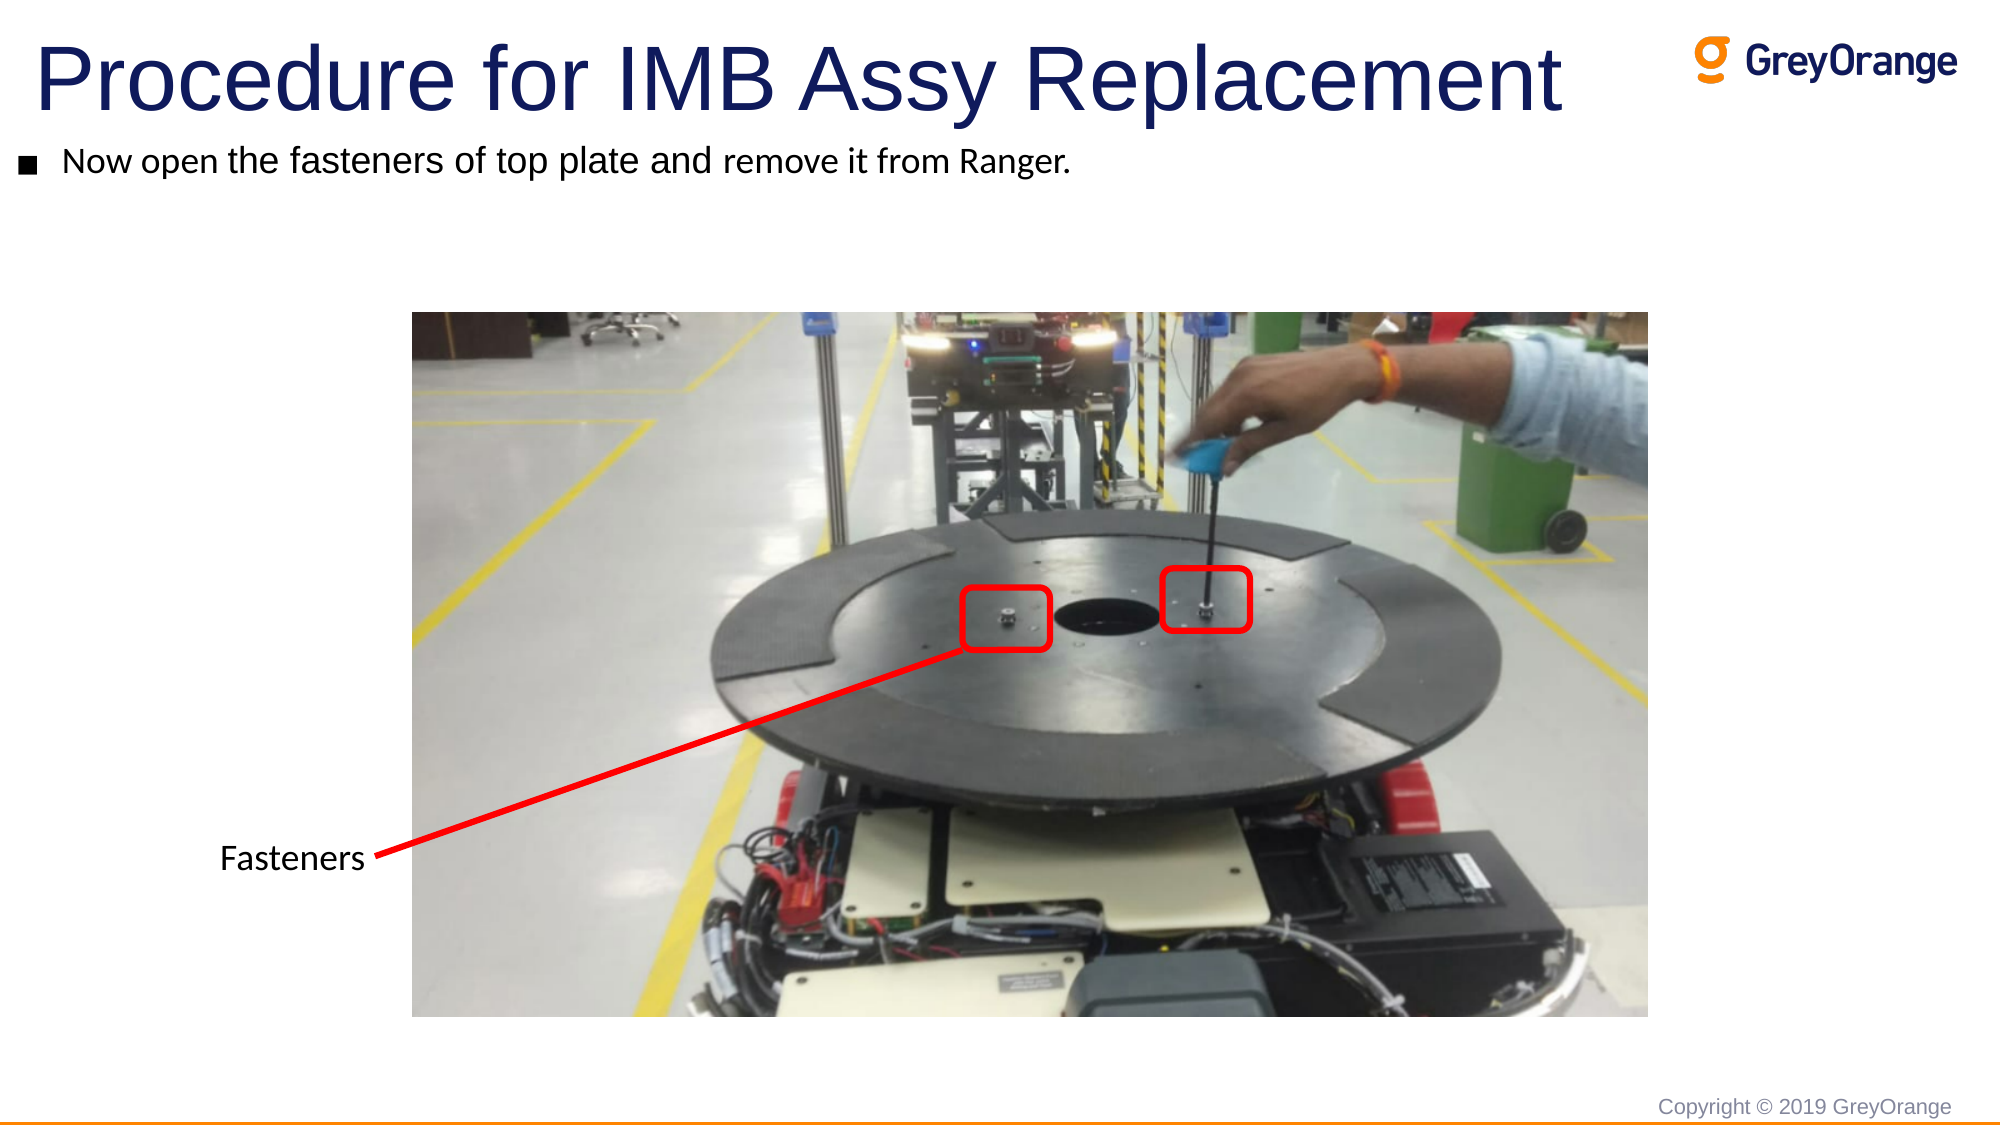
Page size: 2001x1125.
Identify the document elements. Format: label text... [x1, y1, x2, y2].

picture [1678, 19, 1974, 101]
text_box Fasteners [205, 824, 407, 885]
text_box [374, 649, 963, 857]
picture [412, 312, 1648, 1017]
title Procedure for IMB Assy Replacement Now open the fasteners of top plate and remove it from Ranger. [12, 0, 1586, 207]
footer [1684, 1095, 1961, 1125]
